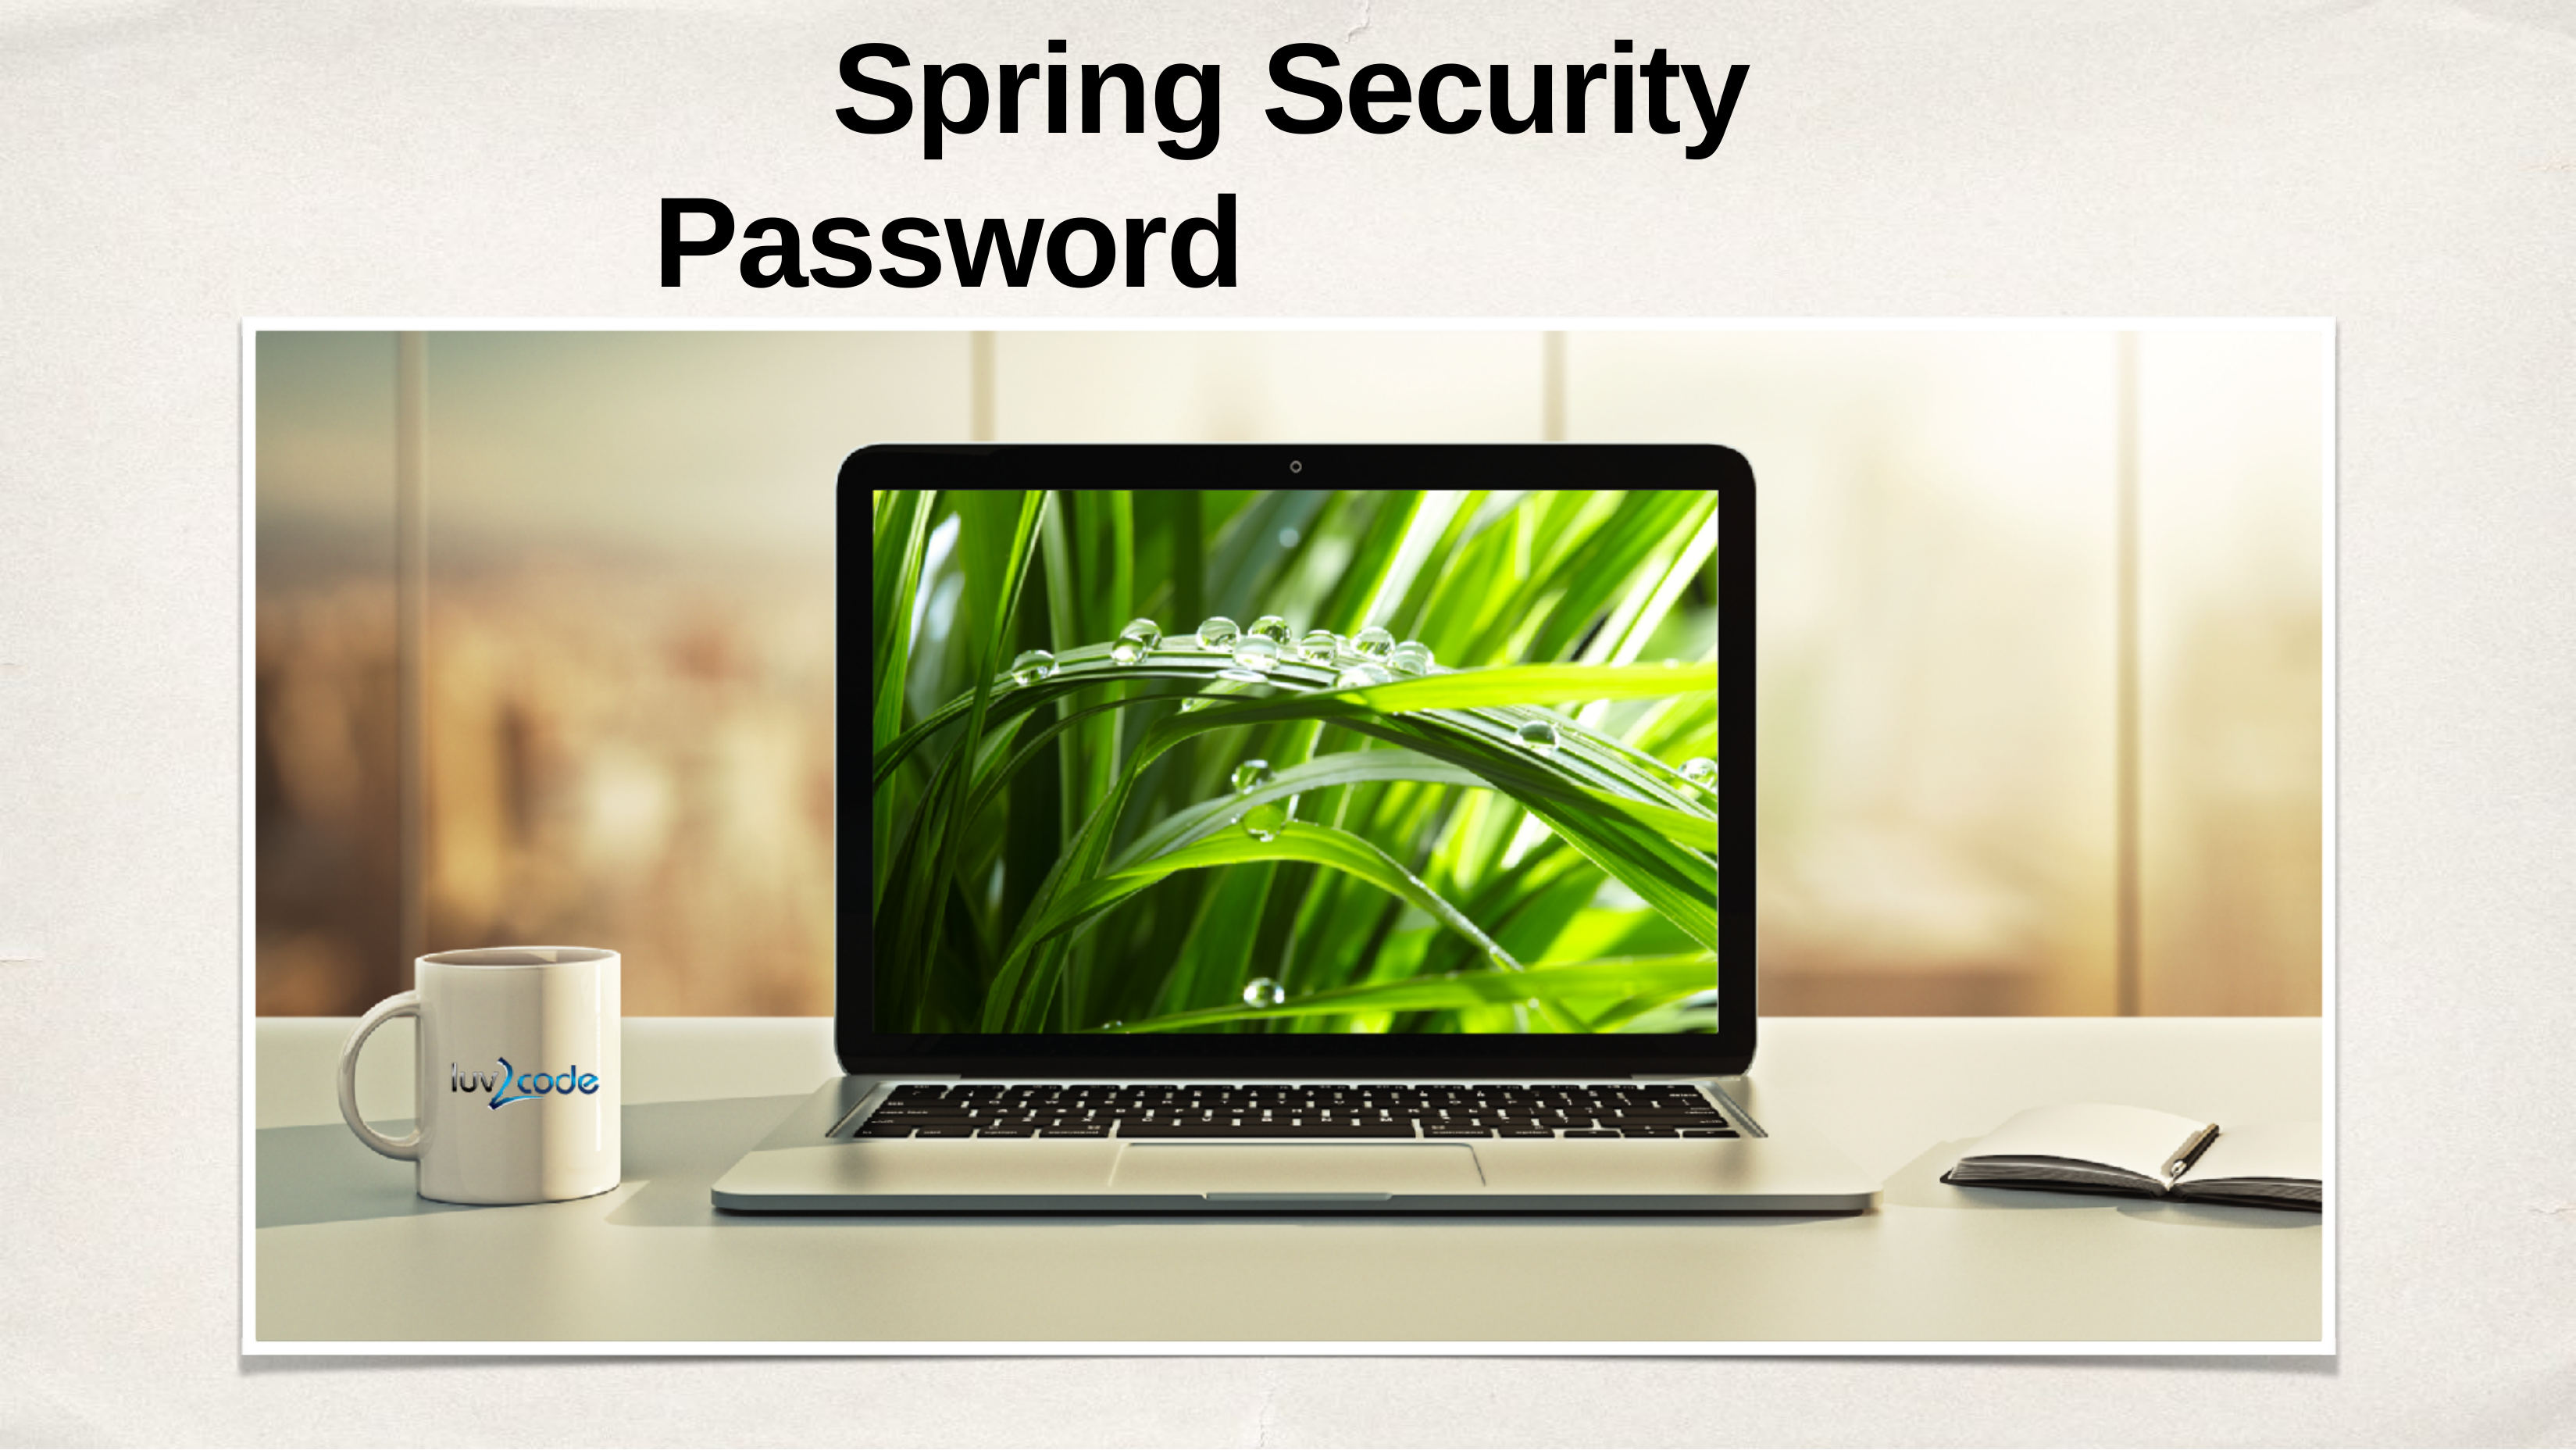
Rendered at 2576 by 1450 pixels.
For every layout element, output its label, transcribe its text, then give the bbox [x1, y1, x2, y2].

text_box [236, 316, 2343, 1381]
title Spring Security Password Encryption [651, 2, 1925, 314]
picture [0, 0, 2576, 1449]
